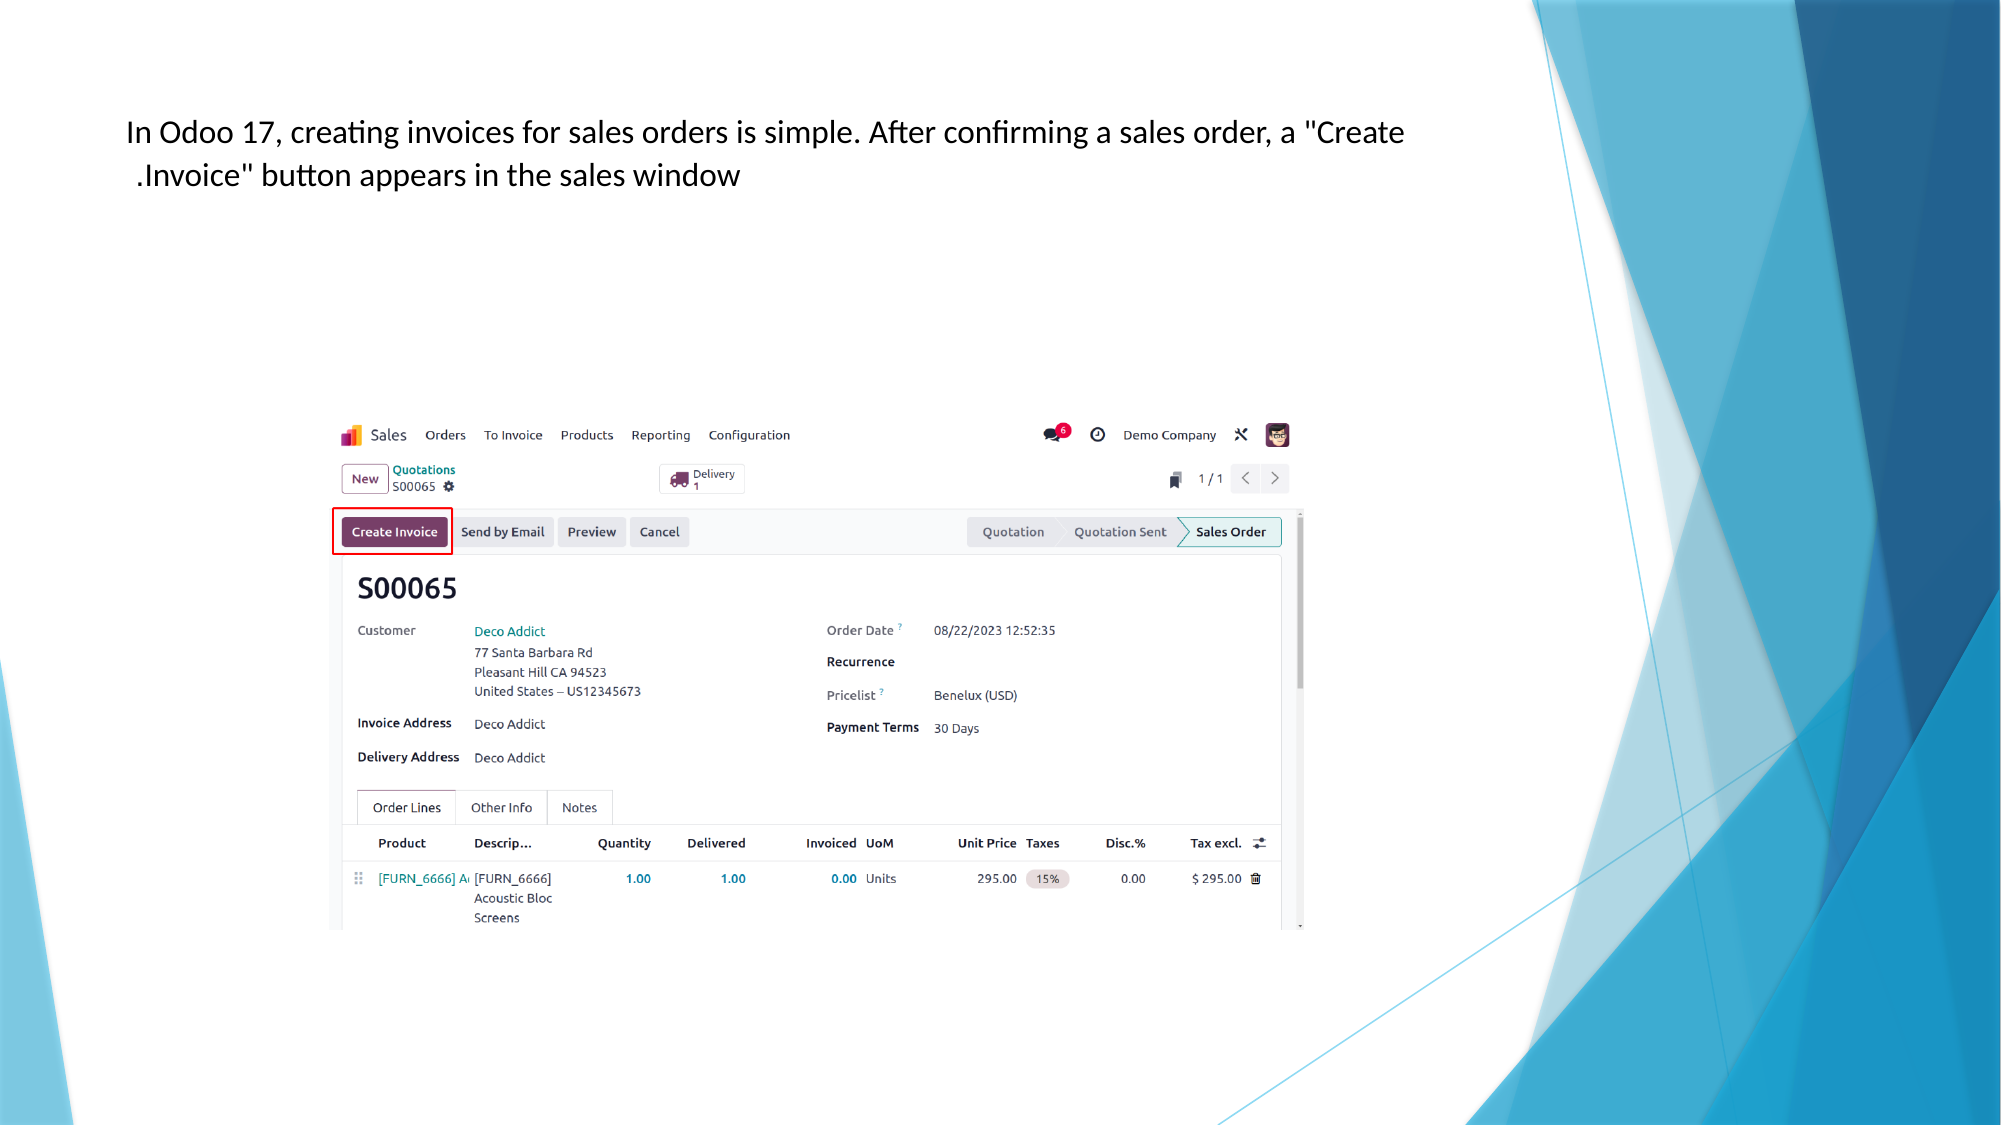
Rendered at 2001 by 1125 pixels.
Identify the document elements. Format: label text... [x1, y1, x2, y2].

title In Odoo 17, creating invoices for sales orders is simple. After confirming a sales order, a "Create Invoice" button appears in the sales window. [111, 99, 1522, 317]
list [328, 415, 1304, 930]
